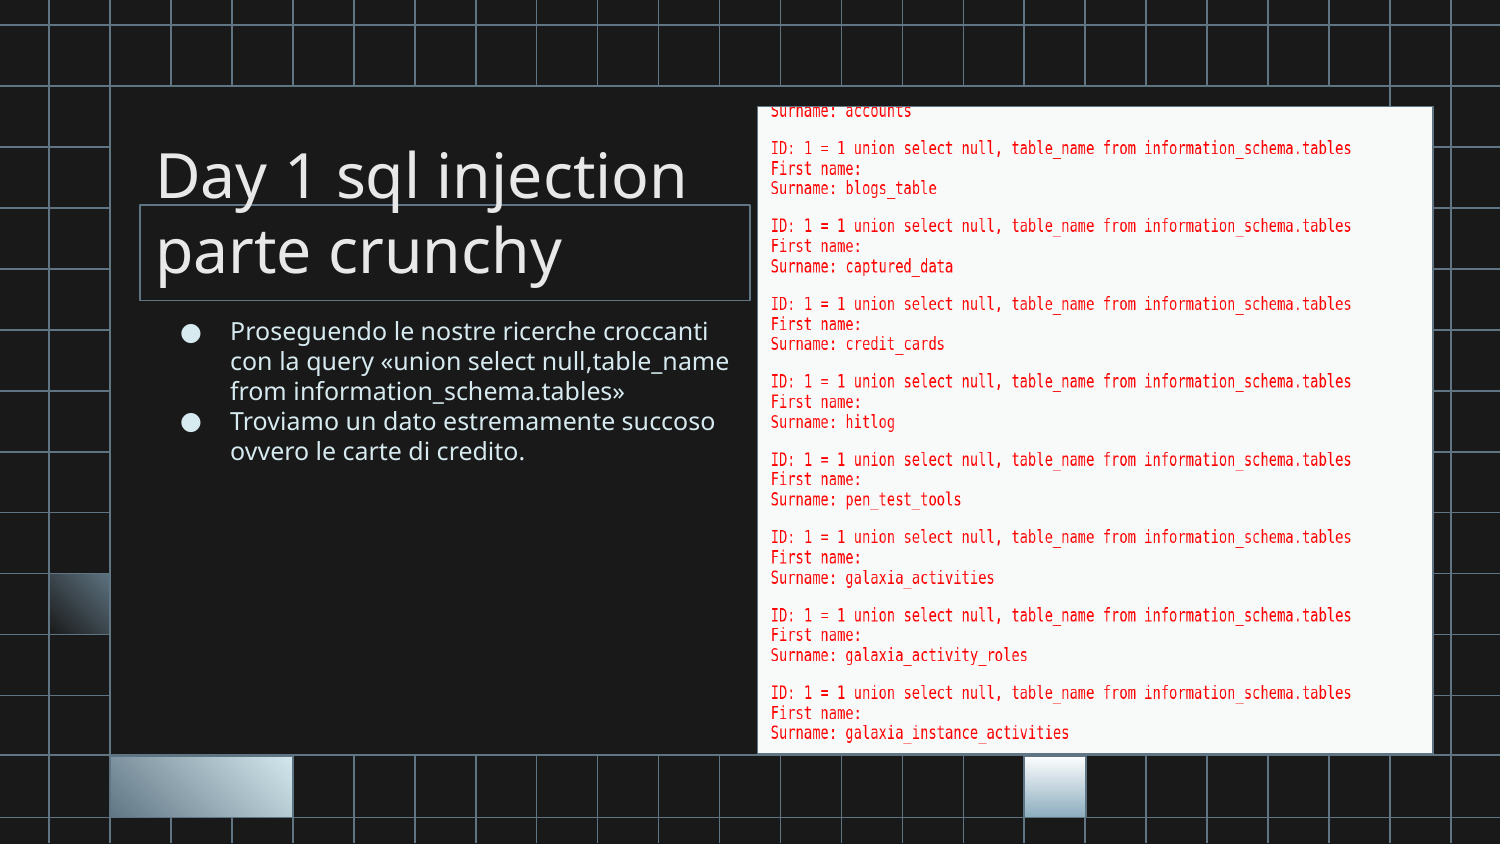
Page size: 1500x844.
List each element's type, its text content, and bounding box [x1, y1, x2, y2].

picture [757, 106, 1433, 754]
list Proseguendo le nostre ricerche croccanti con la query «union select null,table_name from information_schema.tables» Troviamo un dato estremamente succoso ovvero le carte di credito. [140, 301, 750, 639]
title Day 1 sql injection parte crunchy [139, 204, 751, 301]
